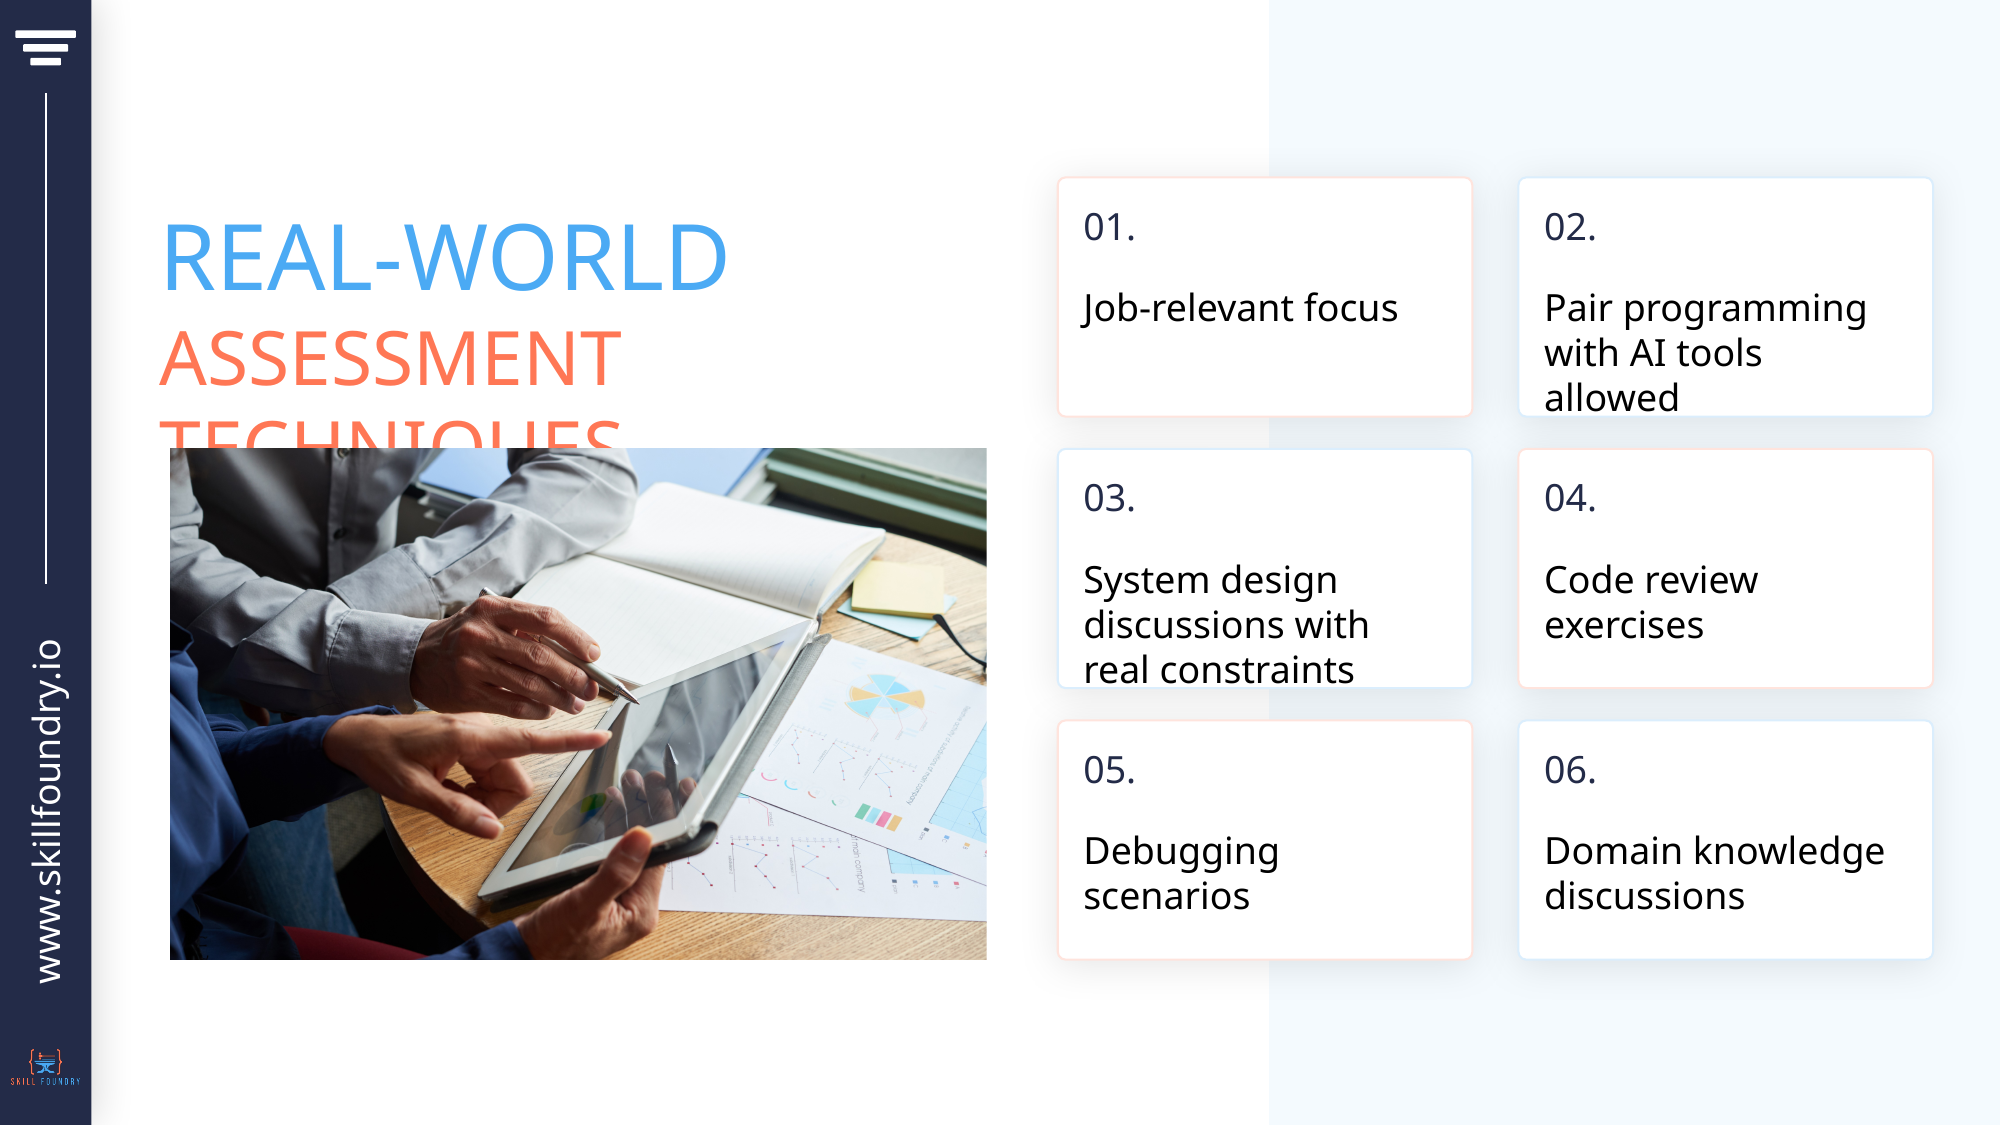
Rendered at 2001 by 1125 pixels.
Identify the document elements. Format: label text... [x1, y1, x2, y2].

picture [170, 448, 987, 960]
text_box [1057, 448, 1473, 689]
text_box REAL-WORLD ASSESSMENT TECHNIQUES [144, 183, 987, 499]
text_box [1057, 720, 1473, 960]
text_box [1057, 177, 1473, 417]
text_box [1518, 448, 1934, 689]
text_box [1518, 177, 1934, 417]
text_box [1269, 0, 2000, 1125]
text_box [1518, 720, 1934, 960]
picture [11, 1049, 80, 1085]
